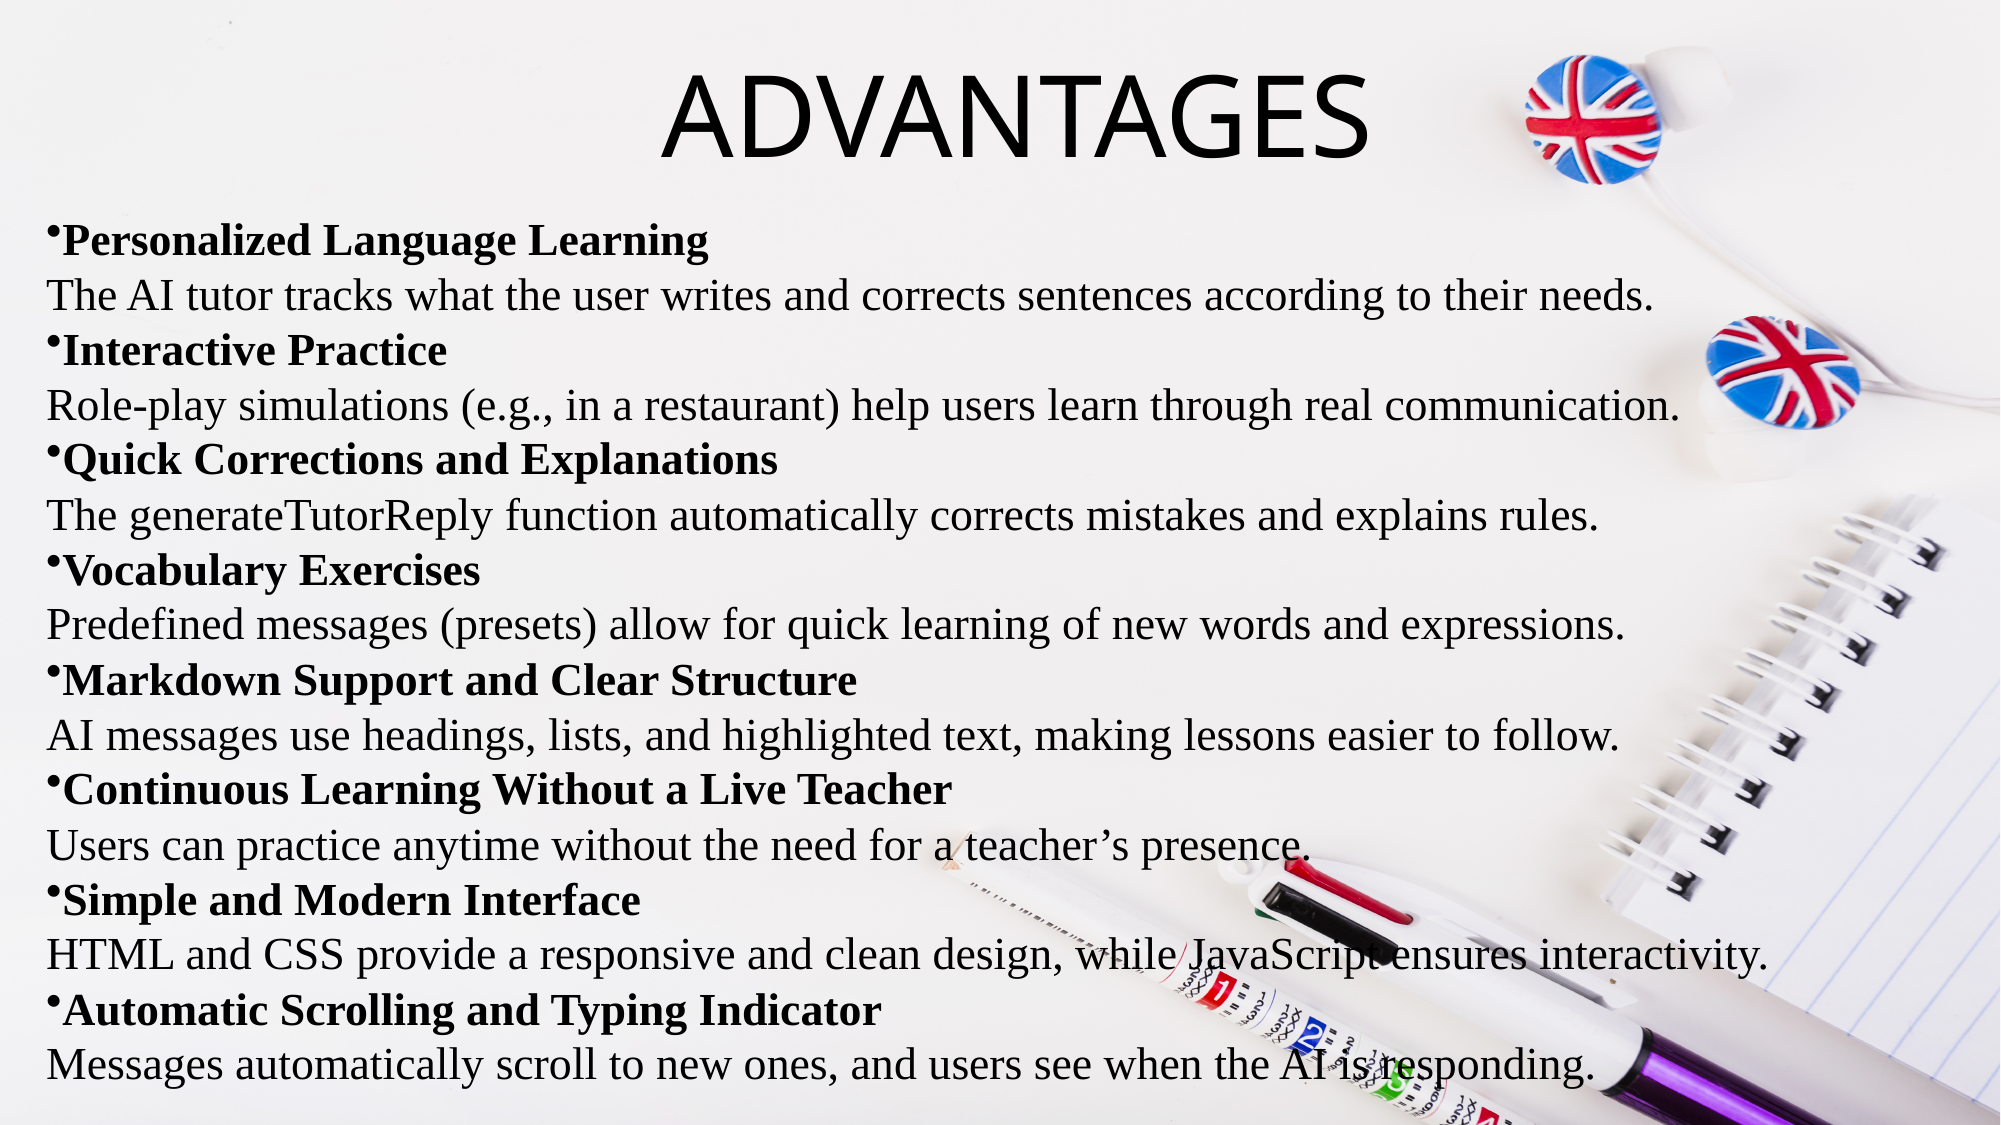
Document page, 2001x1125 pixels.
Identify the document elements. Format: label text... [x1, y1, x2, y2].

title ADVANTAGES [150, 51, 1886, 191]
picture [0, 0, 2001, 1125]
subtitle Personalized Language Learning The AI tutor tracks what the user writes and corrects sentences according to their needs. Interactive Practice Role-play simulations (e.g., in a restaurant) help users learn through real communication. Quick Corrections and Explanations The generateTutorReply function automatically corrects mistakes and explains rules. Vocabulary Exercises Predefined messages (presets) allow for quick learning of new words and expressions. Markdown Support and Clear Structure AI messages use headings, lists, and highlighted text, making lessons easier to follow. Continuous Learning Without a Live Teacher Users can practice anytime without the need for a teacher’s presence. Simple and Modern Interface HTML and CSS provide a responsive and clean design, while JavaScript ensures interactivity. Automatic Scrolling and Typing Indicator Messages automatically scroll to new ones, and users see when the AI is responding. [31, 201, 1802, 1097]
